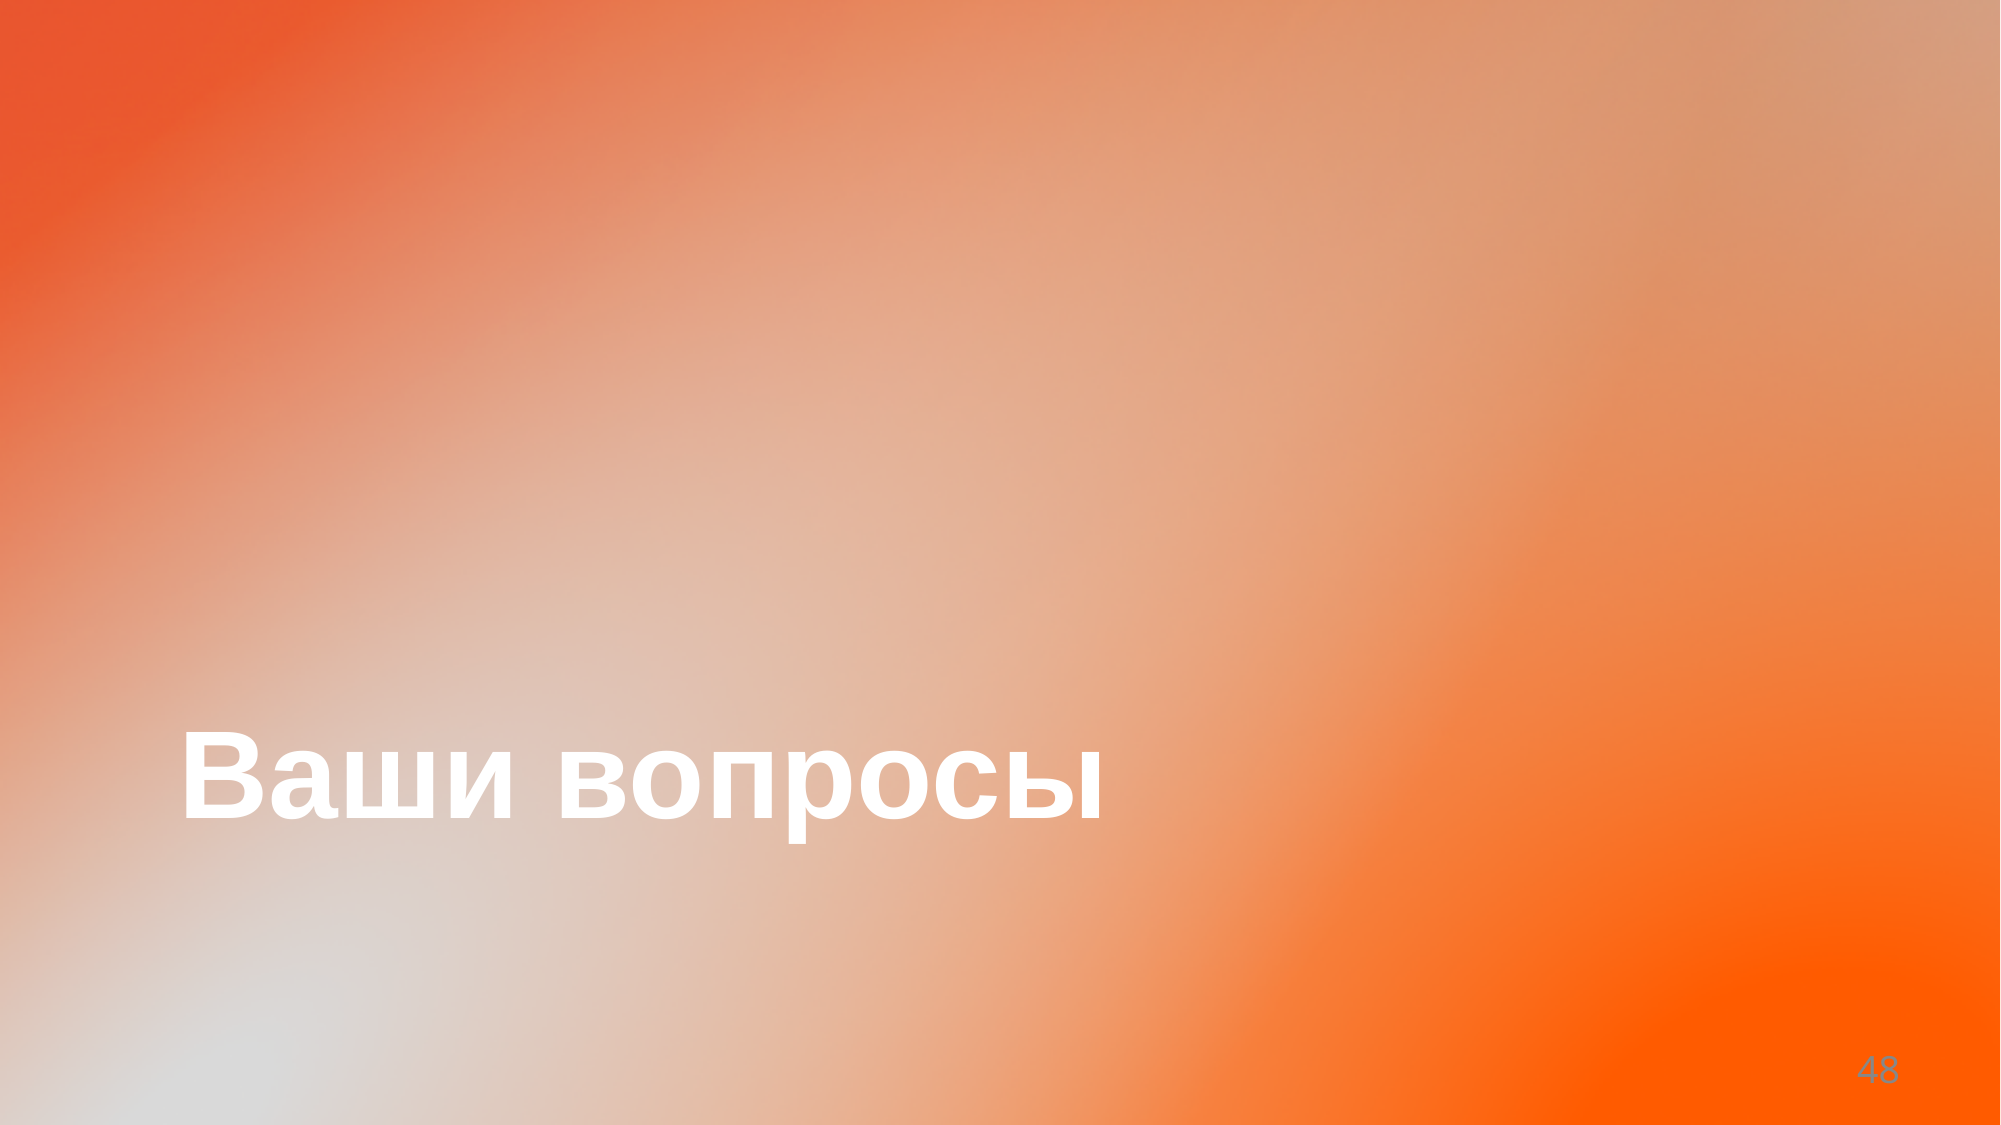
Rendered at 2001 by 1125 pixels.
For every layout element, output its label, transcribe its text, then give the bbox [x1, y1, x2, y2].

text_box Ваши вопросы [163, 695, 1610, 861]
picture [0, 0, 2001, 1125]
slide_number ‹#› [1440, 1046, 1900, 1125]
